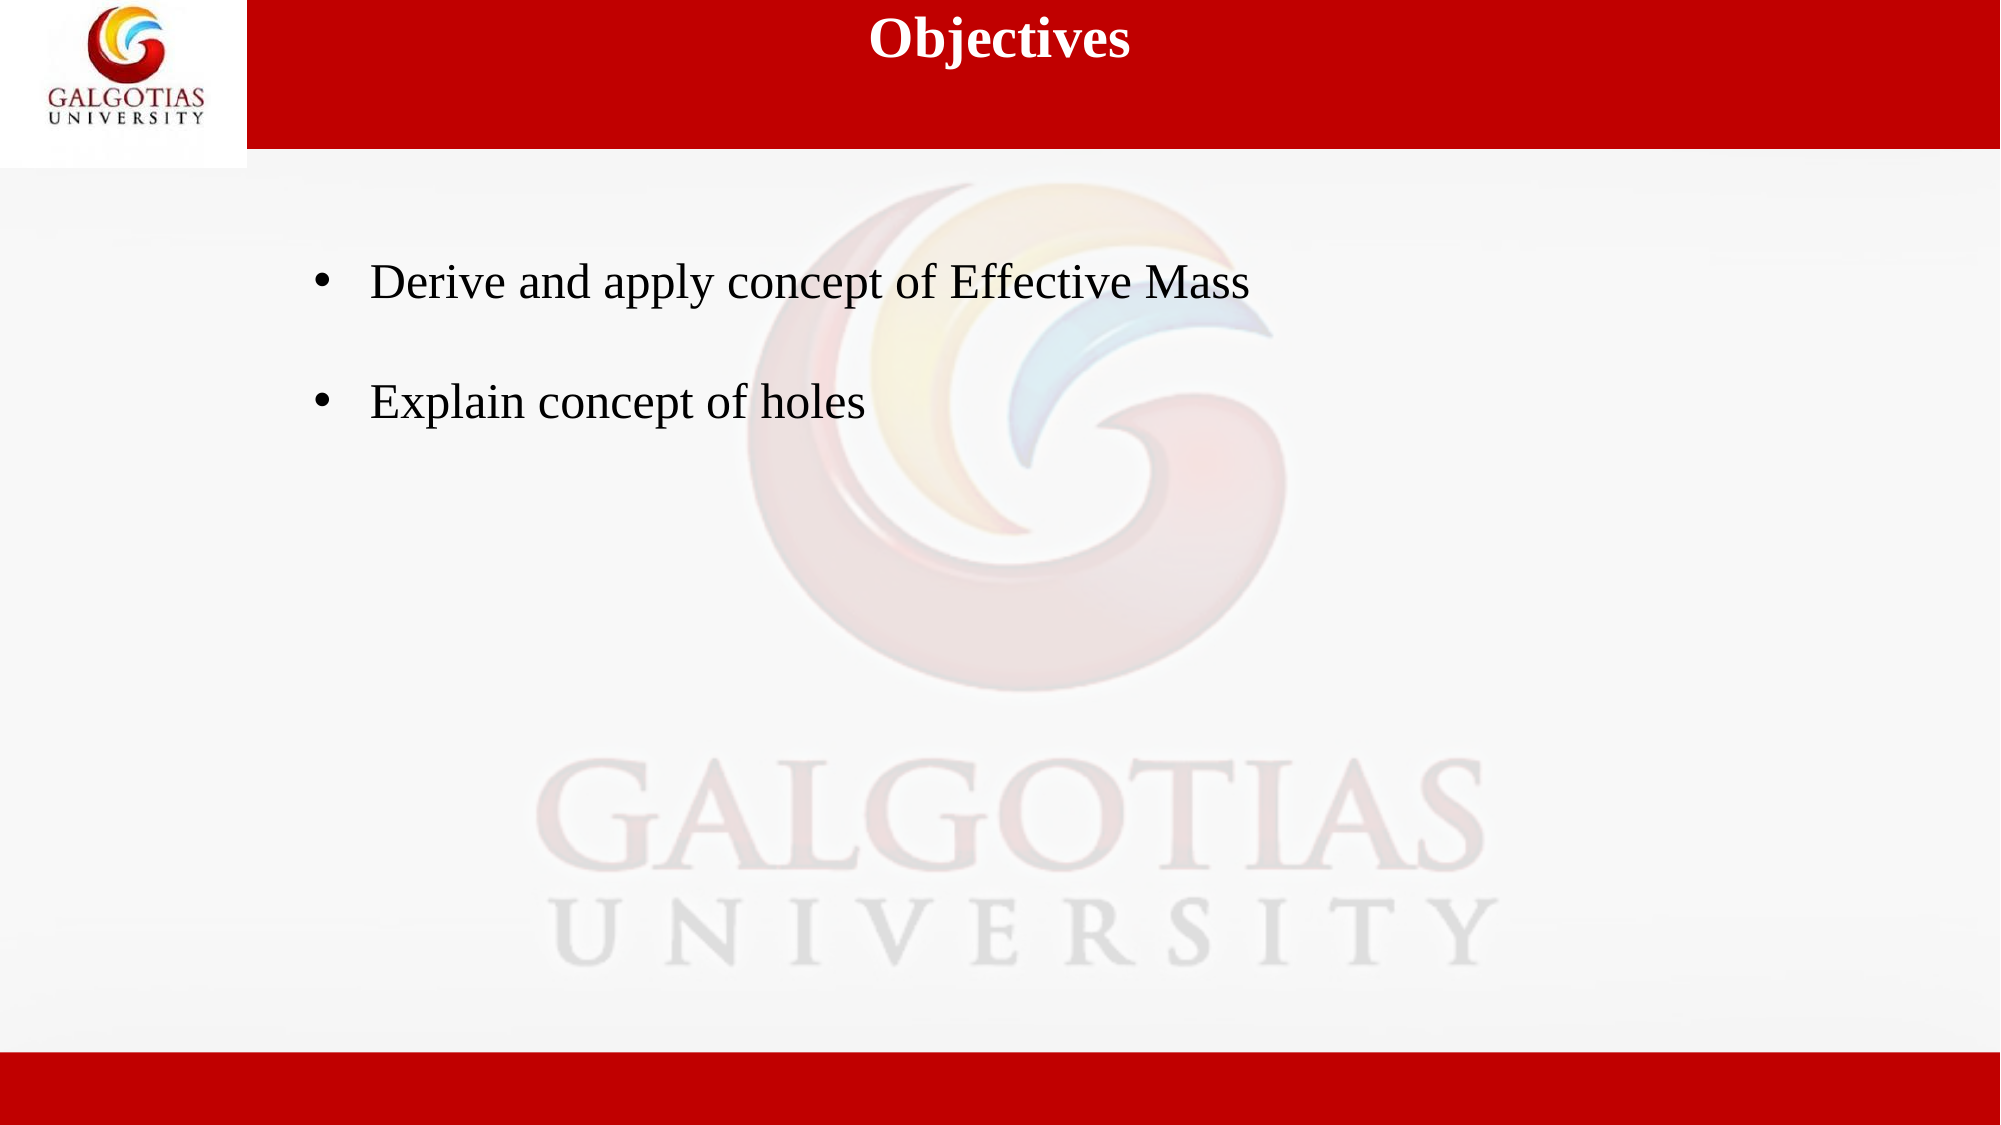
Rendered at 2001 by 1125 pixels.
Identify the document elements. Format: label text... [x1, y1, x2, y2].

text_box Objectives [247, 0, 2000, 149]
text_box Derive and apply concept of Effective Mass Explain concept of holes [148, 241, 1299, 437]
picture [0, 0, 247, 168]
text_box [0, 1052, 2000, 1125]
